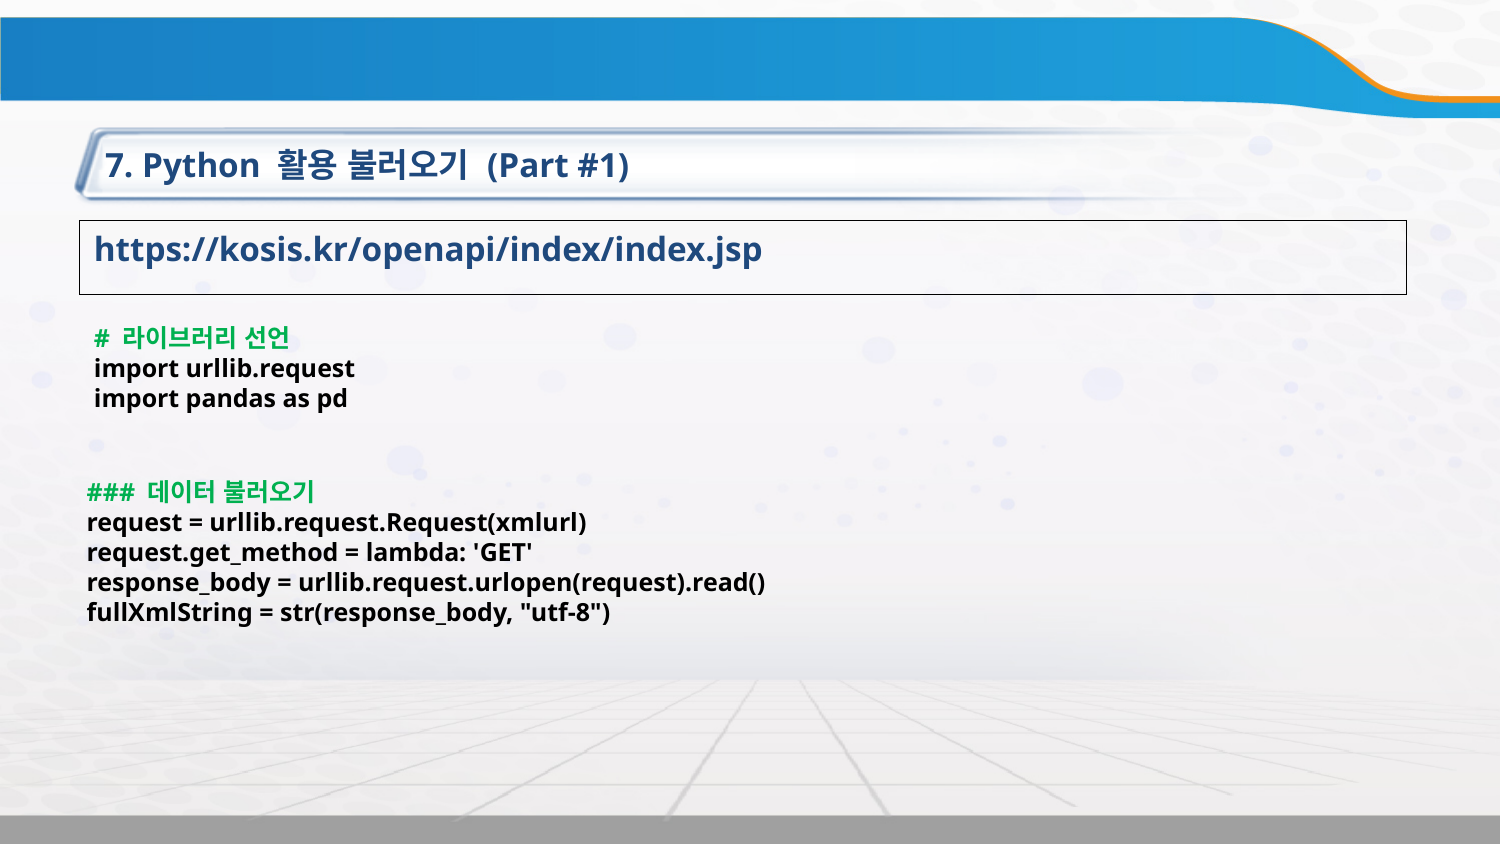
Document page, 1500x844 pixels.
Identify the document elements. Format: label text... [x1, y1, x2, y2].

text_box ### 데이터 불러오기 request = urllib.request.Request(xmlurl) request.get_method = lambda: 'GET' response_body = urllib.request.urlopen(request).read() fullXmlString = str(response_body, "utf-8") [71, 468, 822, 634]
text_box https://kosis.kr/openapi/index/index.jsp [79, 220, 1407, 295]
text_box 2. 공공데이터 포털 API 데이터 불러오기 (XML) [29, 0, 1175, 103]
picture [0, 0, 1500, 844]
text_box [74, 126, 1289, 208]
text_box # 라이브러리 선언 import urllib.request import pandas as pd [79, 315, 830, 421]
